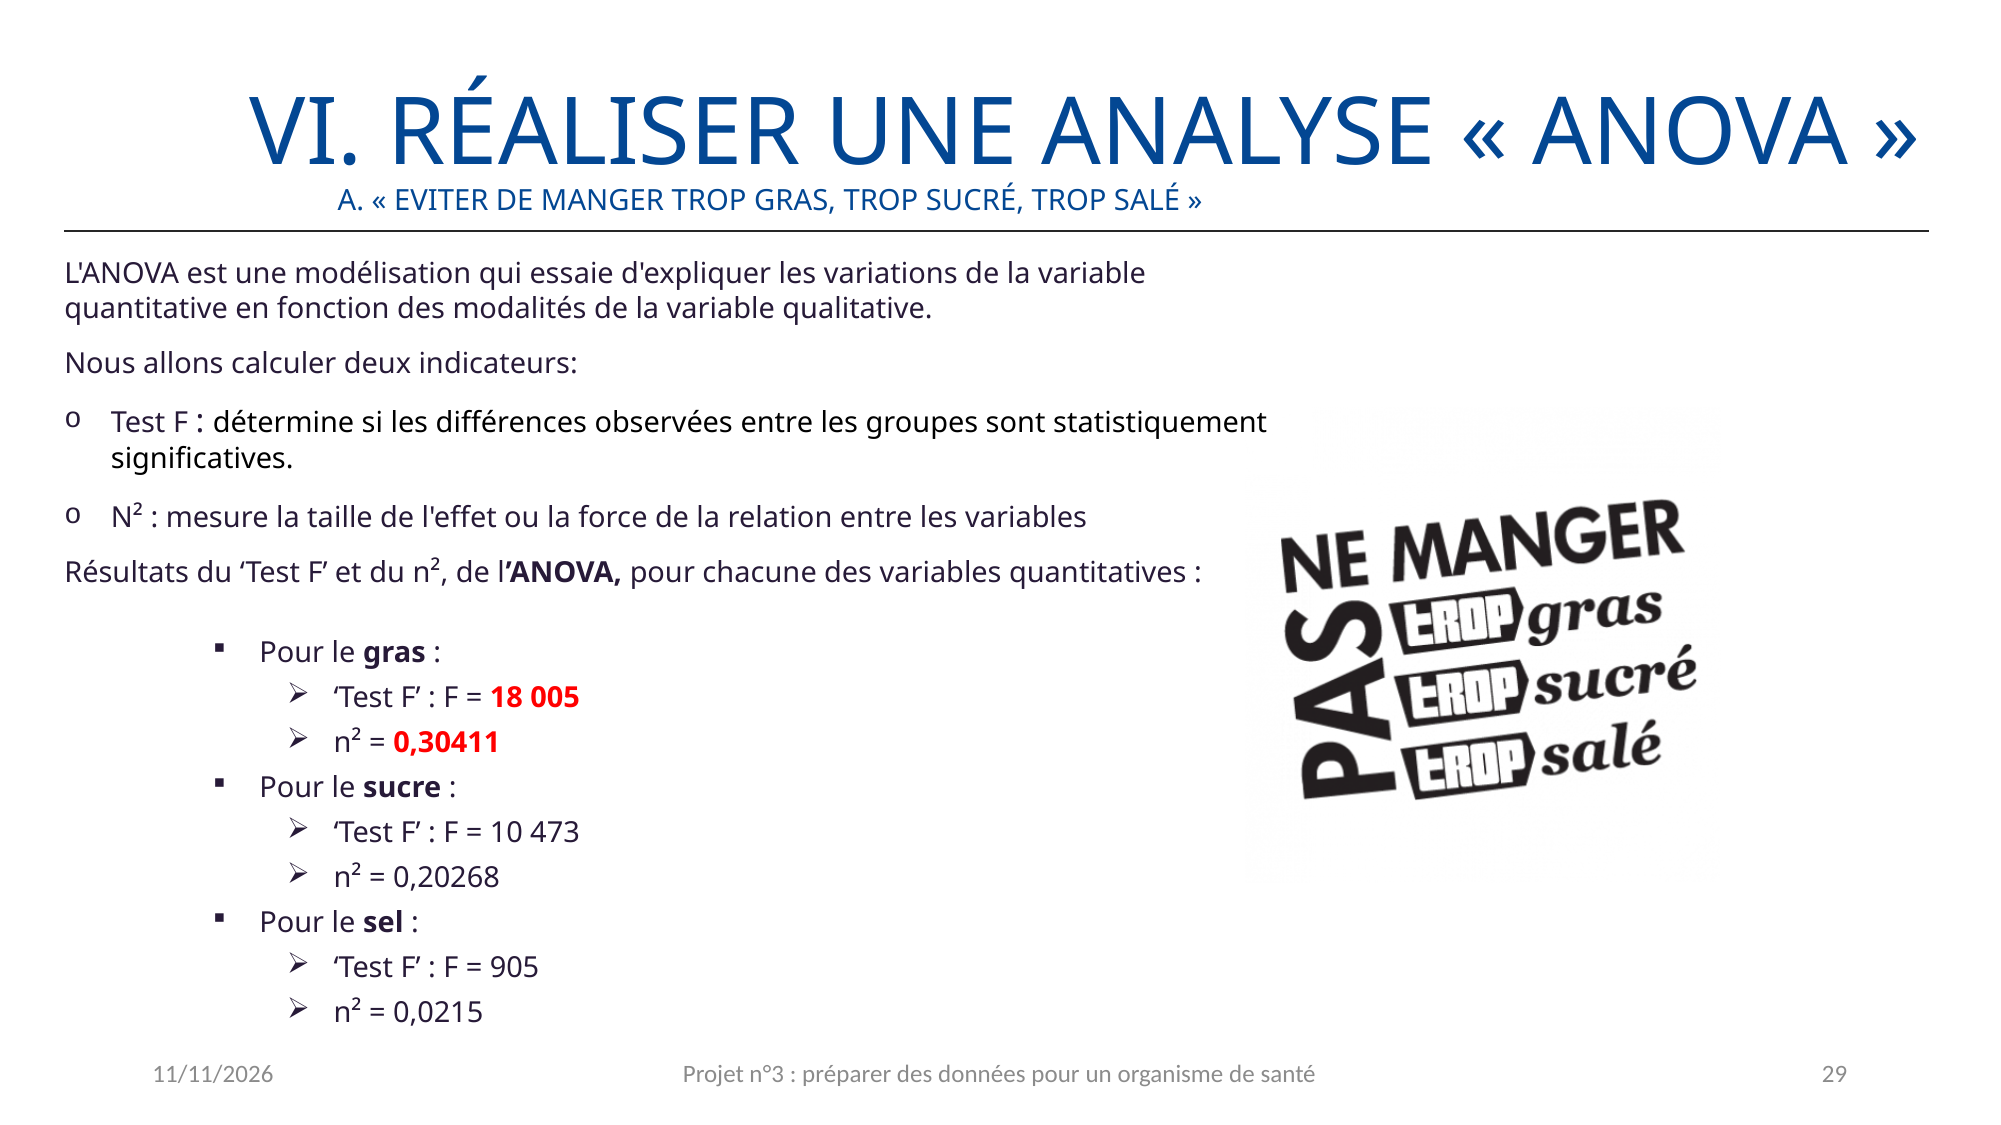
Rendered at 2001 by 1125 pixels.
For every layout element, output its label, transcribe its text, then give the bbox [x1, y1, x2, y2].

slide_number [137, 1043, 588, 1103]
footer Projet n°3 : préparer des données pour un organisme de santé [662, 1042, 1338, 1103]
text_box A. « Eviter de manger trop gras, trop sucré, trop salé » [337, 171, 1894, 232]
list L'ANOVA est une modélisation qui essaie d'expliquer les variations de la variable quantitative en fonction des modalités de la variable qualitative. Nous allons calculer deux indicateurs: Test F : détermine si les différences observées entre les groupes sont statistiquement significatives. N² : mesure la taille de l'effet ou la force de la relation entre les variables Résultats du ‘Test F’ et du n², de l’ANOVA, pour chacune des variables quantitatives : Pour le gras : ‘Test F’ : F = 18 005 n² = 0,30411 Pour le sucre : ‘Test F’ : F = 10 473 n² = 0,20268 Pour le sel : ‘Test F’ : F = 905 n² = 0,0215 [64, 247, 1282, 1043]
text_box VI. Réaliser une analyse « anova » [249, 55, 1959, 193]
picture [1245, 407, 1721, 883]
slide_number 29 [1412, 1042, 1863, 1103]
